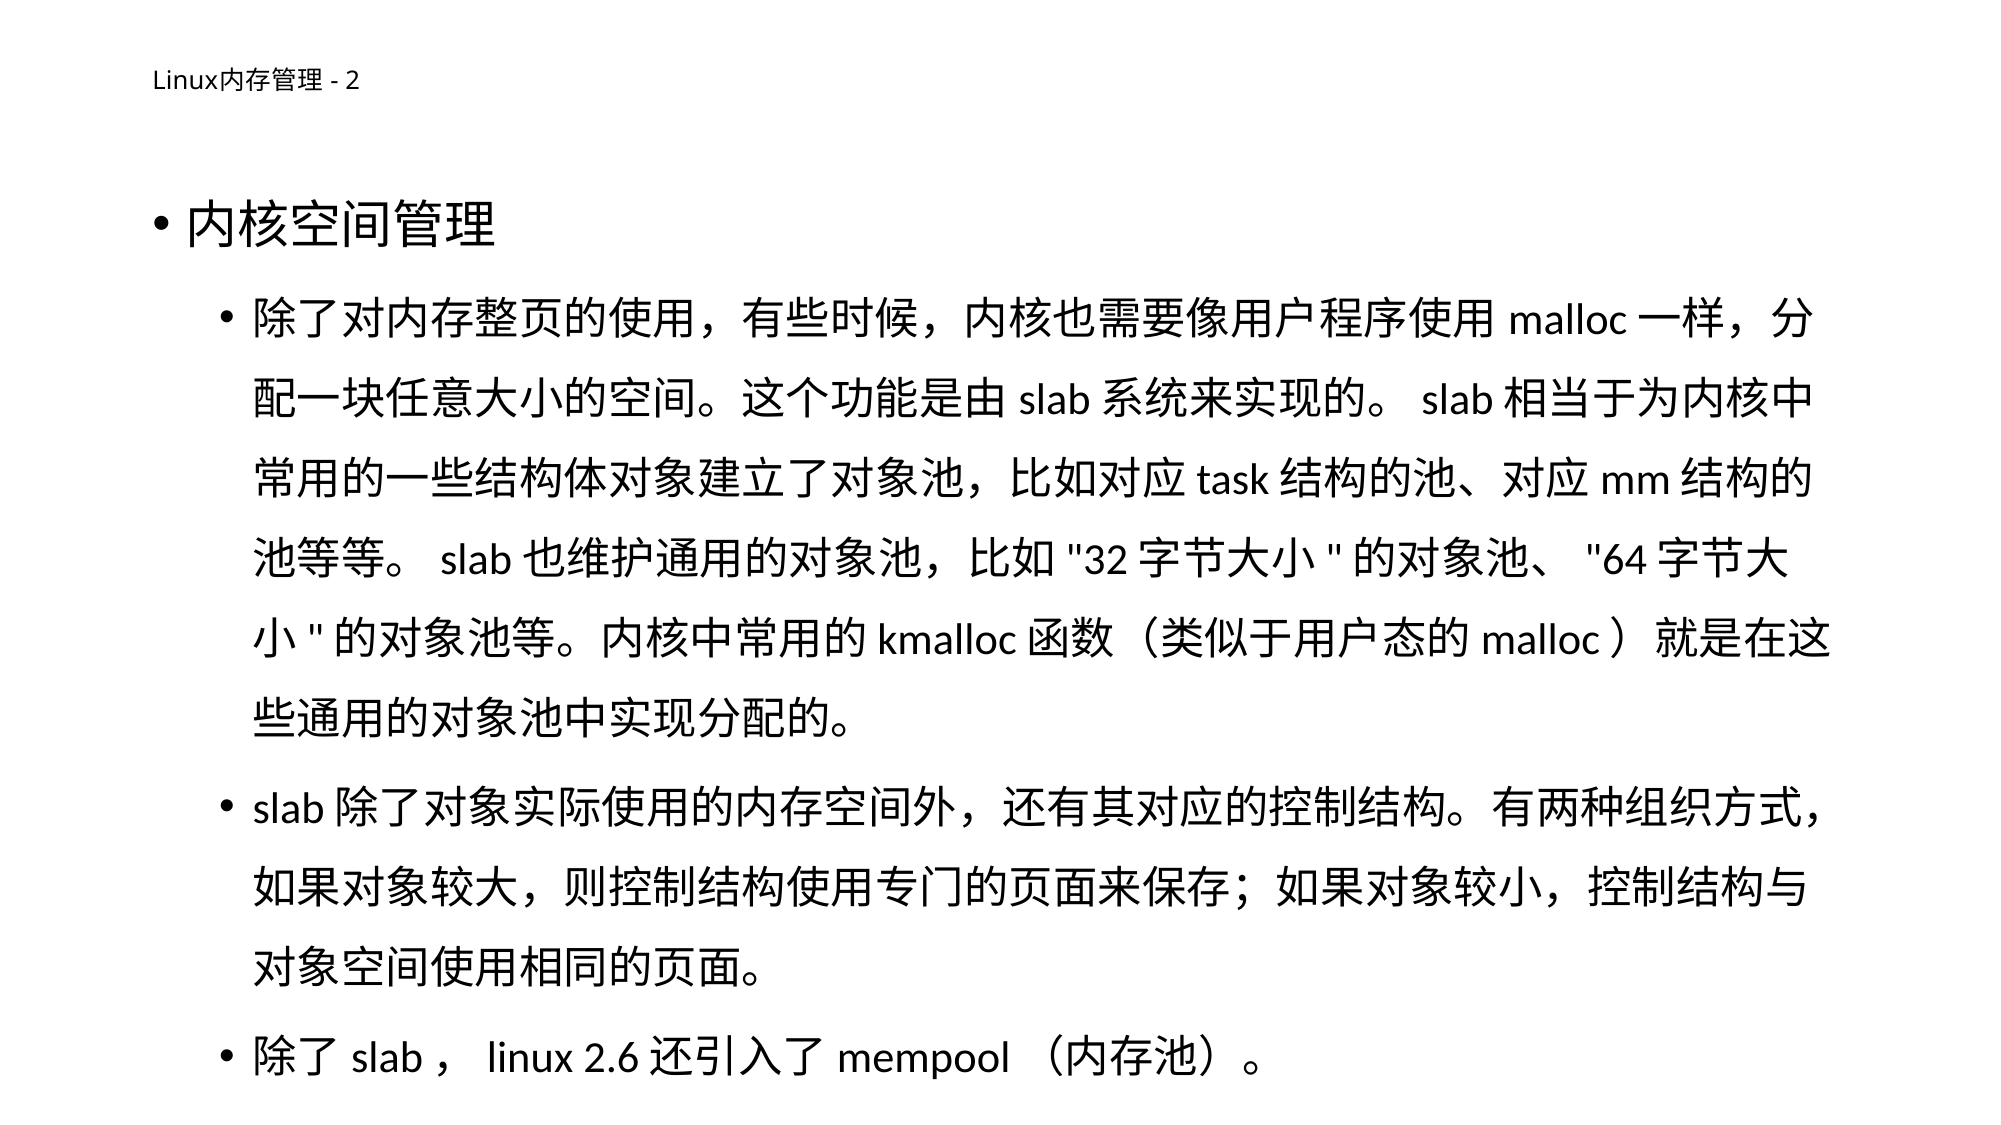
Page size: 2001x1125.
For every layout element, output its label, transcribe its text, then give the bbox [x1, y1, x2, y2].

title Linux内存管理 - 2 [137, 59, 1863, 104]
list 内核空间管理 除了对内存整页的使用，有些时候，内核也需要像用户程序使用malloc一样，分配一块任意大小的空间。这个功能是由slab系统来实现的。slab相当于为内核中常用的一些结构体对象建立了对象池，比如对应task结构的池、对应mm结构的池等等。slab也维护通用的对象池，比如"32字节大小"的对象池、"64字节大小"的对象池等。内核中常用的kmalloc函数（类似于用户态的malloc）就是在这些通用的对象池中实现分配的。 slab除了对象实际使用的内存空间外，还有其对应的控制结构。有两种组织方式，如果对象较大，则控制结构使用专门的页面来保存；如果对象较小，控制结构与对象空间使用相同的页面。 除了slab，linux 2.6还引入了mempool（内存池）。 [137, 153, 1863, 1094]
